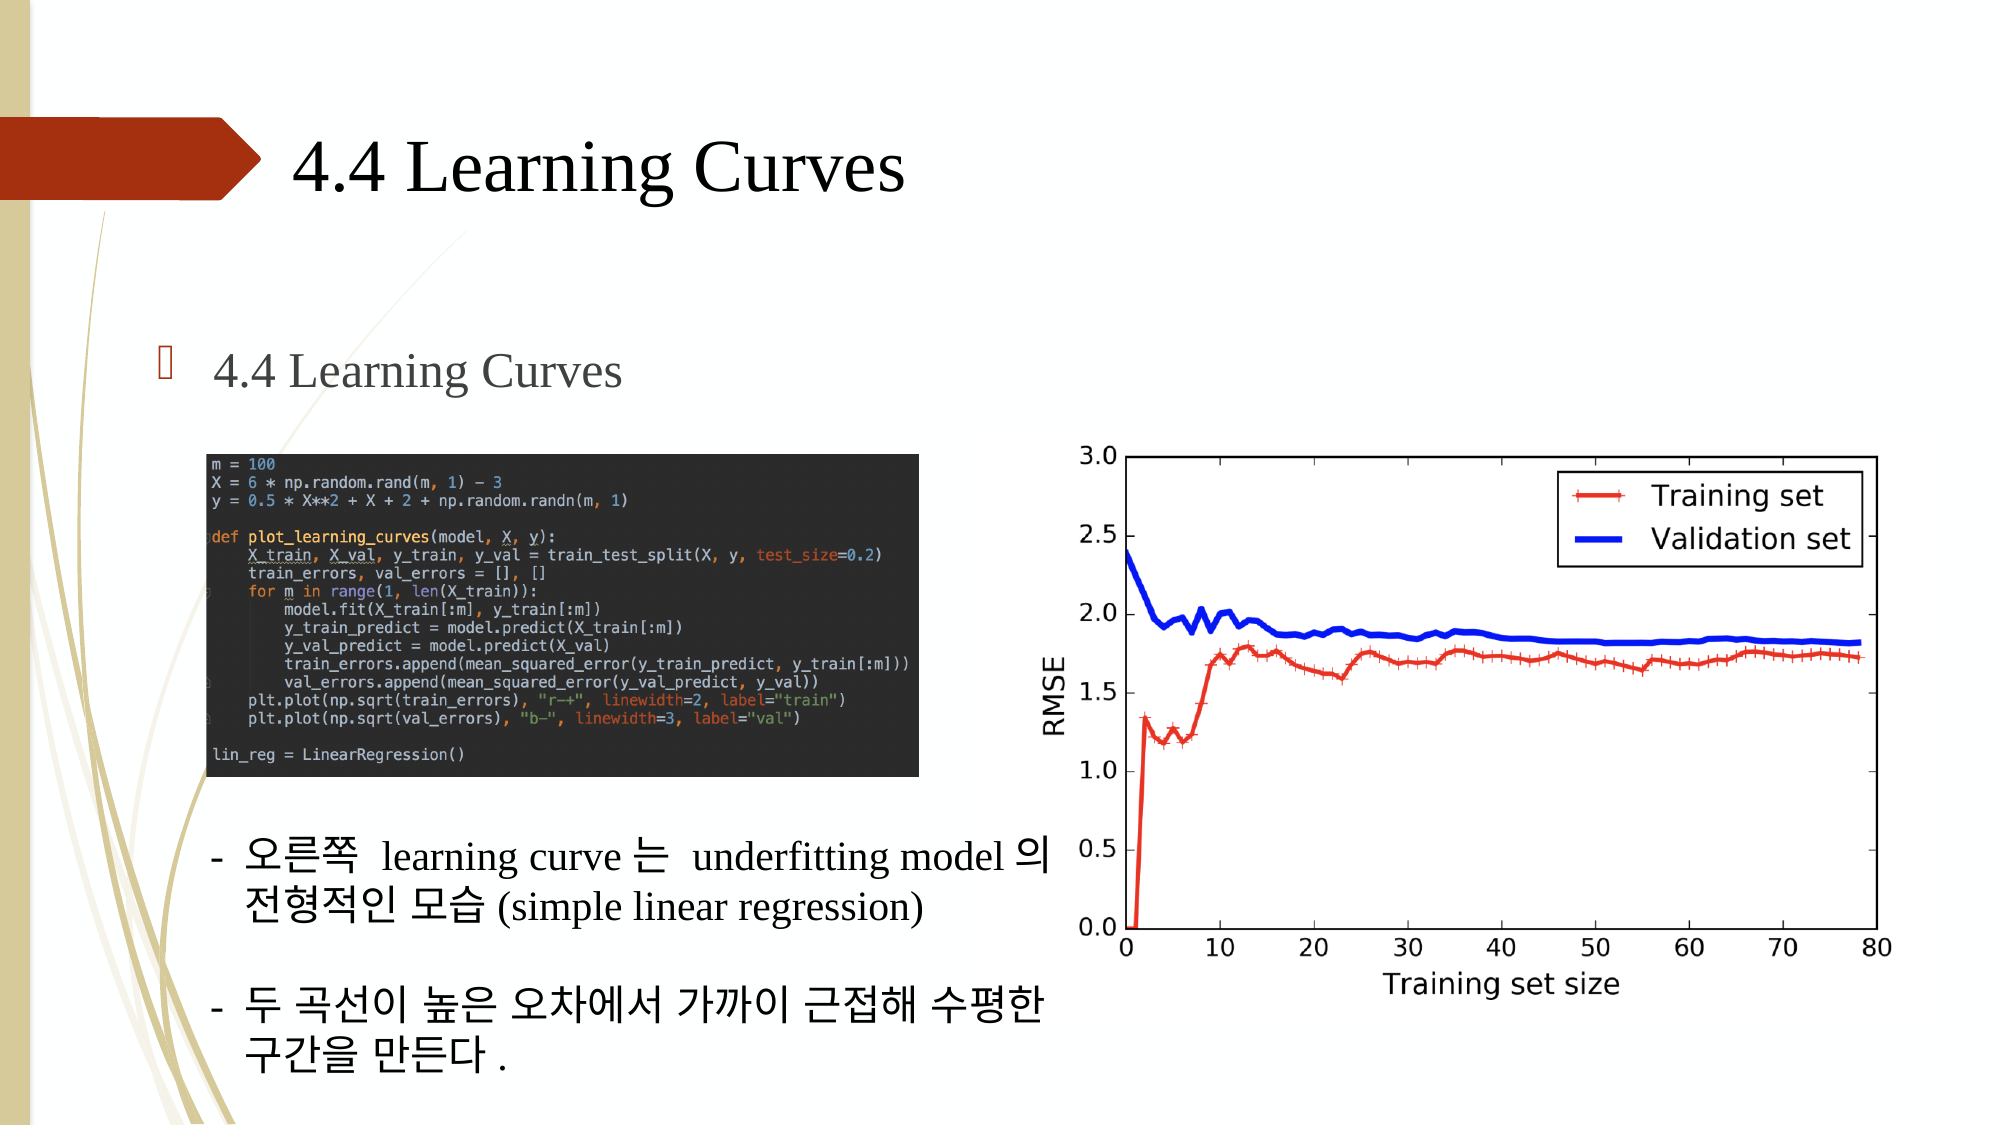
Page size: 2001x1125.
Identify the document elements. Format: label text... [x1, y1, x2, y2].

text_box 4.4 Learning Curves [277, 108, 1867, 214]
text_box - 오른쪽 learning curve는 underfitting model의 전형적인 모습(simple linear regression) - 두 곡선이 높은 오차에서 가까이 근접해 수평한 구간을 만든다. [184, 821, 1118, 1086]
list 4.4 Learning Curves [142, 329, 1965, 1125]
picture [206, 453, 920, 778]
picture [969, 436, 1933, 1024]
